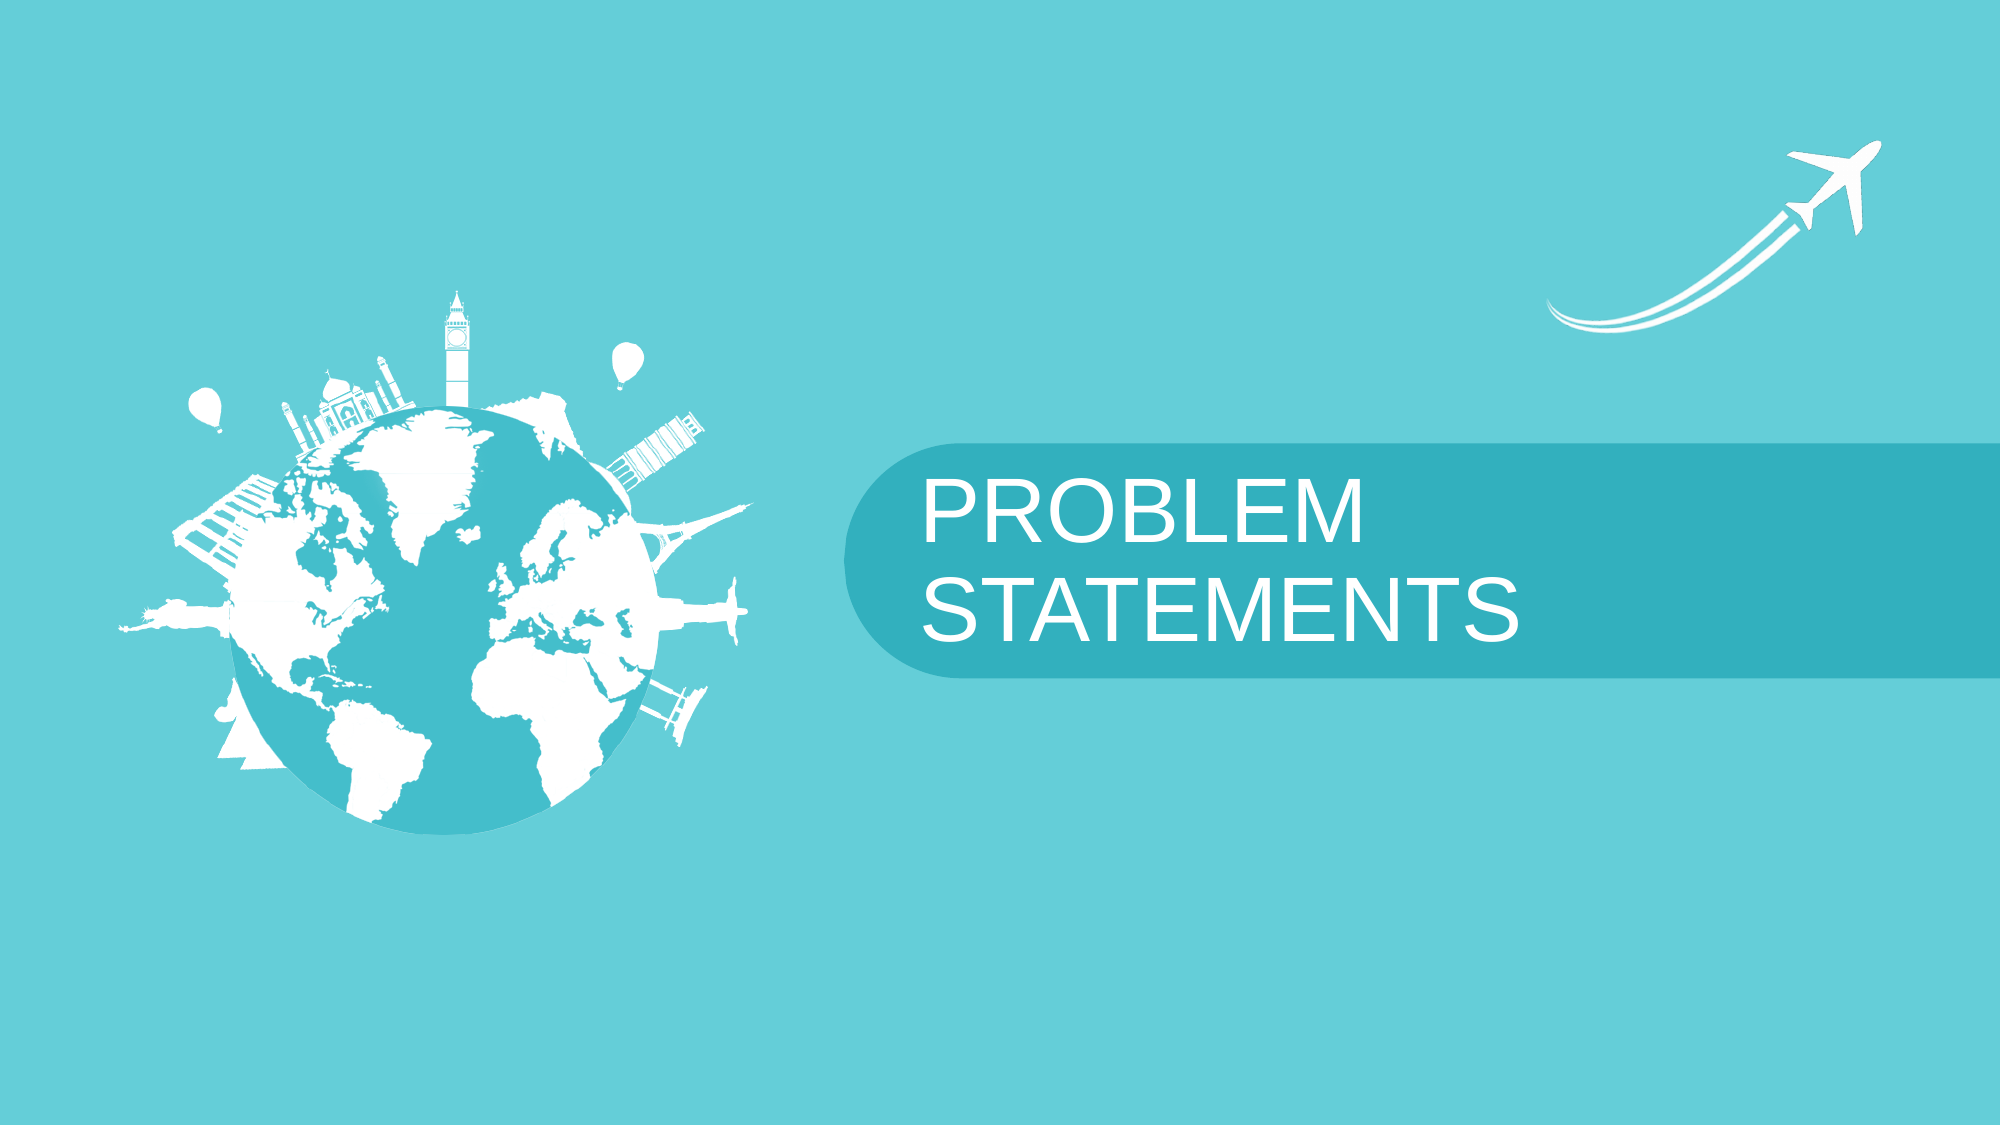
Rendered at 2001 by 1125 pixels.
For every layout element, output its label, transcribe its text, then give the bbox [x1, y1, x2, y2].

picture [1540, 102, 1916, 339]
list PROBLEM STATEMENTS [904, 506, 1787, 619]
picture [118, 290, 754, 835]
